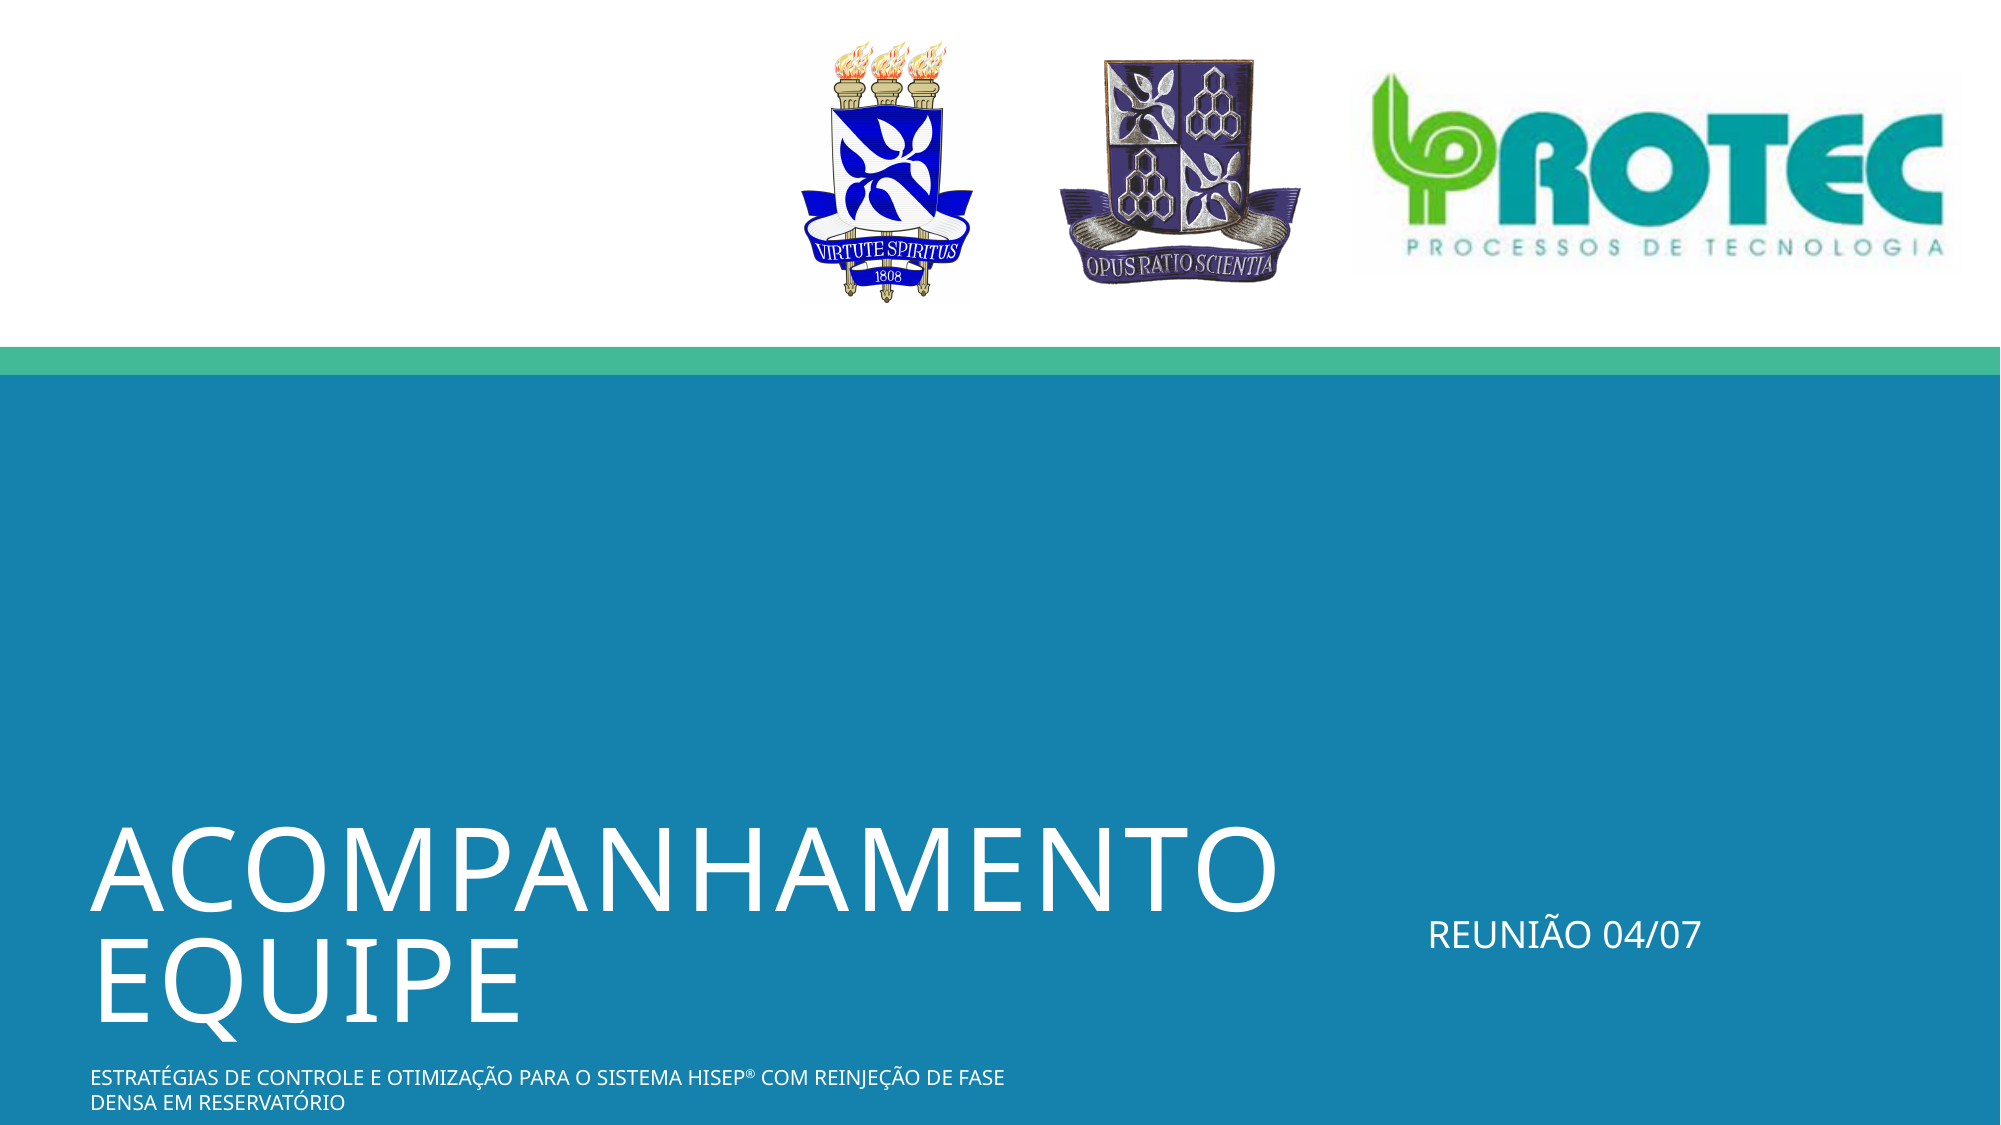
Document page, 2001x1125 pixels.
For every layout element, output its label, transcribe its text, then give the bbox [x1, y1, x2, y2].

picture [1010, 24, 1963, 319]
footer Estratégias de controle e otimização para o sistema HISEP® com reinjeção de fase densa em reservatório [75, 1066, 1044, 1112]
subtitle REUNIÃO 04/07 [1412, 813, 1938, 1054]
title Acompanhamento EQUIPE [75, 813, 1350, 1054]
